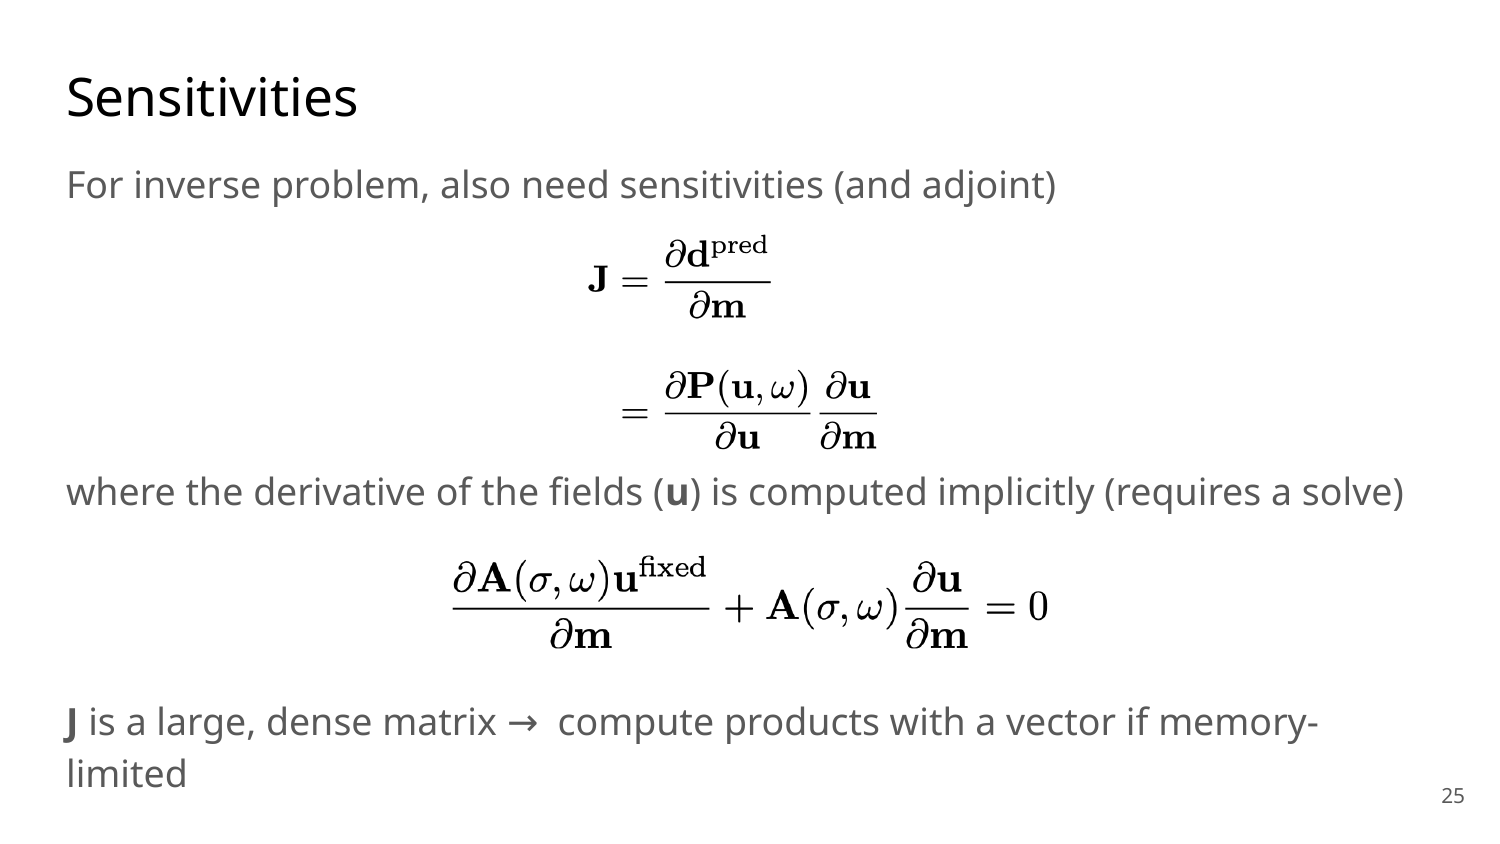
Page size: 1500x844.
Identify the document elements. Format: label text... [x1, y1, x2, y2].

picture [451, 554, 1049, 649]
slide_number 25 [1389, 764, 1480, 830]
picture [587, 233, 877, 450]
title Sensitivities [51, 48, 1449, 139]
list For inverse problem, also need sensitivities (and adjoint) where the derivative of the fields (u) is computed implicitly (requires a solve) J is a large, dense matrix → compute products with a vector if memory-limited [51, 139, 1449, 749]
